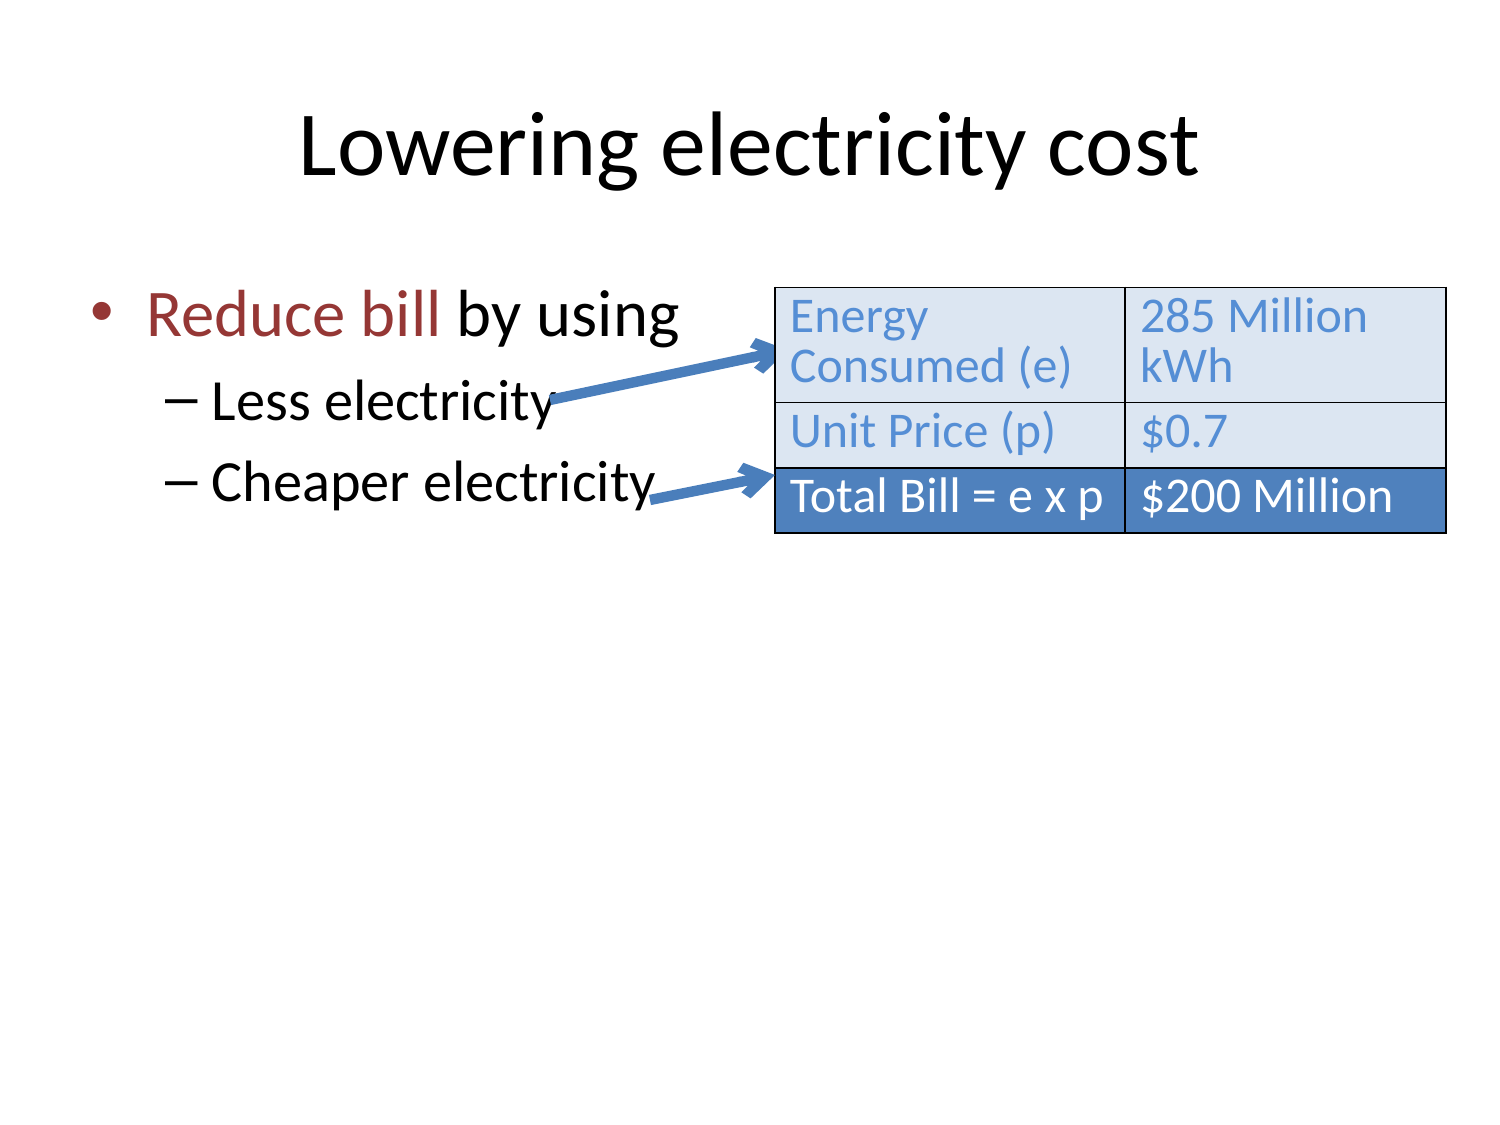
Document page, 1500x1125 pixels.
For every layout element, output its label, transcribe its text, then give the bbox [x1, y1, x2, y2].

list Reduce bill by using Less electricity Cheaper electricity [75, 262, 1425, 1005]
table_header 285 Million kWh [1126, 288, 1445, 402]
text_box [549, 349, 788, 401]
table_cell Unit Price (p) [776, 403, 1124, 467]
title Lowering electricity cost [75, 45, 1425, 233]
table_cell $200 Million [1126, 469, 1445, 532]
table_cell Total Bill = e x p [776, 469, 1124, 532]
table_header Energy Consumed (e) [776, 288, 1124, 402]
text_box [649, 474, 776, 501]
table_cell $0.7 [1126, 403, 1445, 467]
